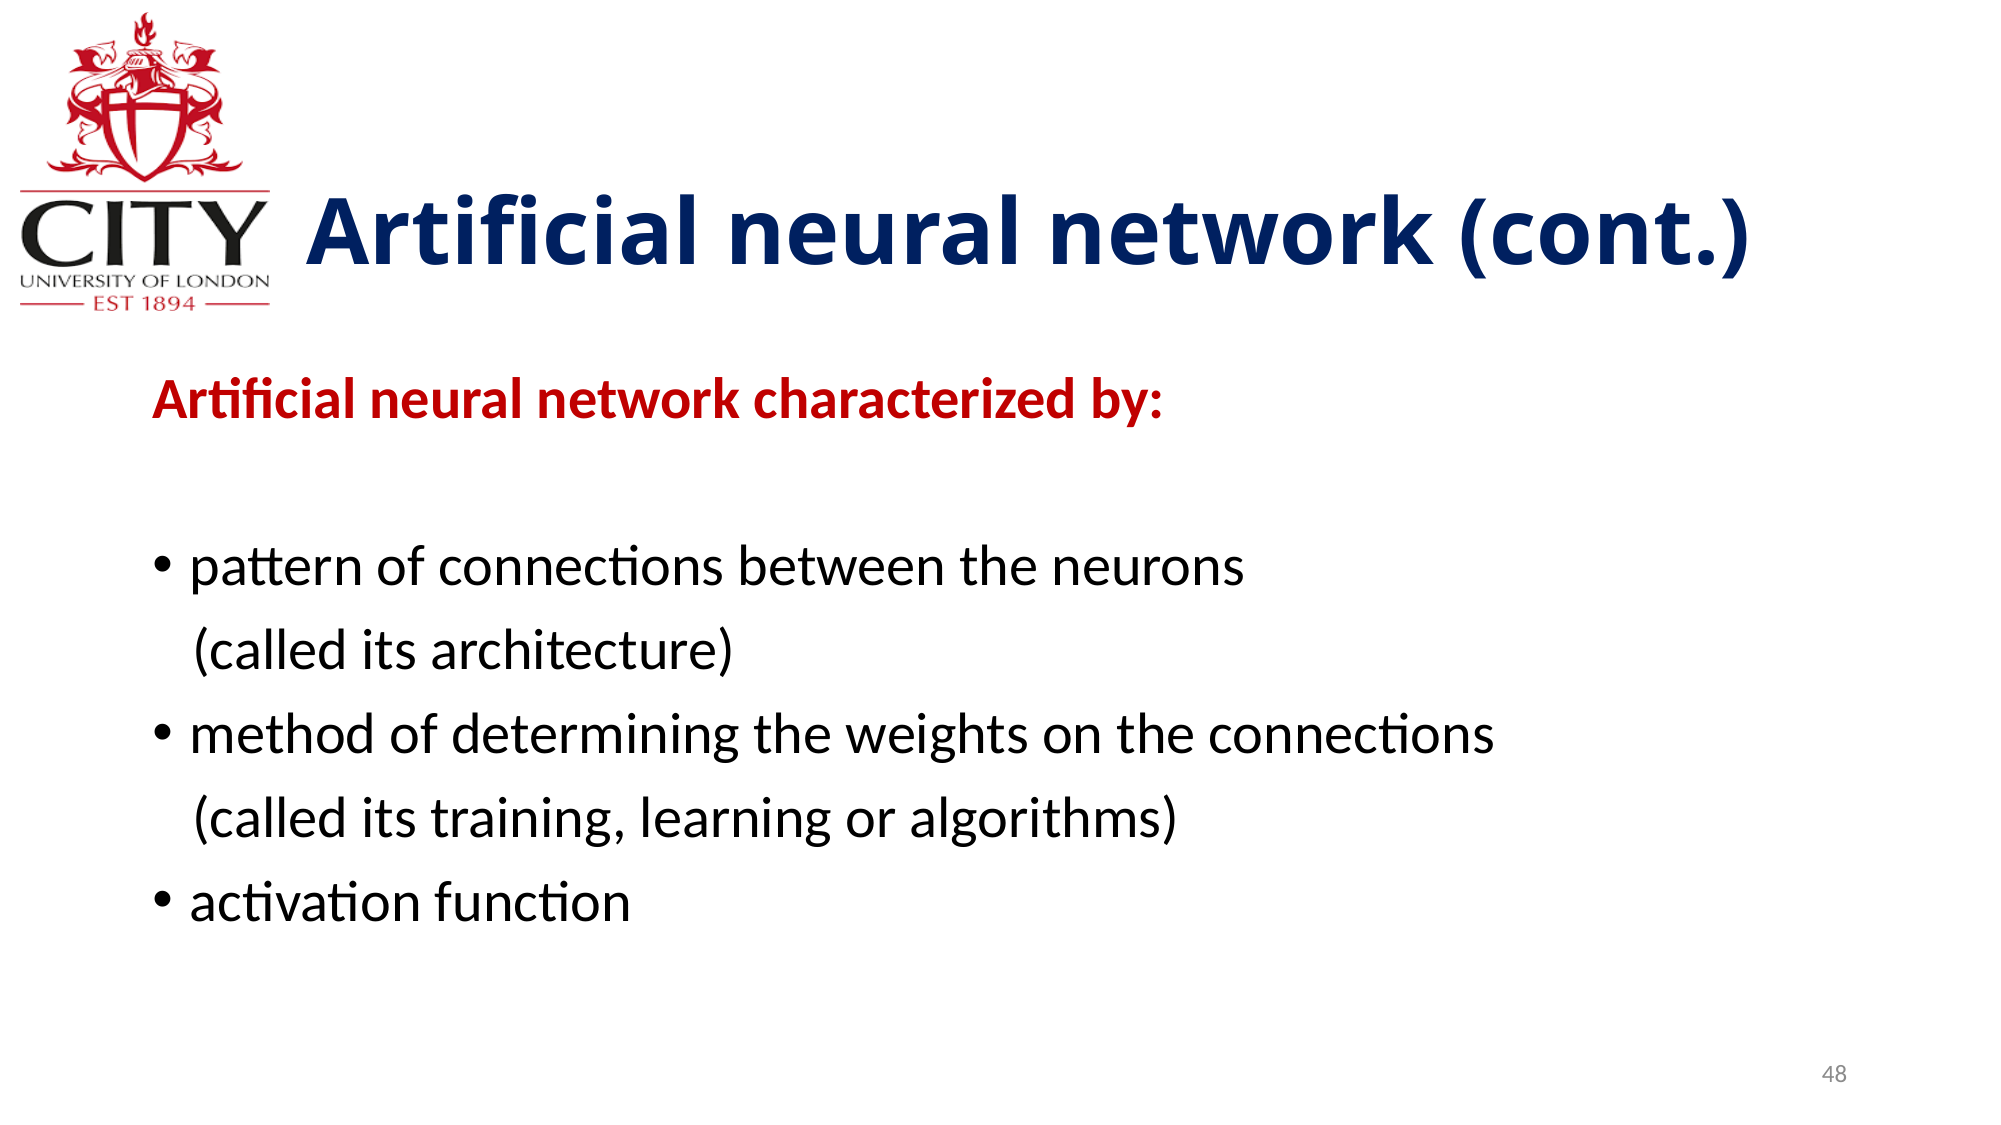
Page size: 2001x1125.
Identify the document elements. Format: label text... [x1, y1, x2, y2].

title Artificial neural network (cont.) [166, 126, 1892, 344]
picture [19, 12, 270, 311]
slide_number 48 [1412, 1042, 1863, 1103]
list Artificial neural network characterized by: pattern of connections between the neurons (called its architecture) method of determining the weights on the connections (called its training, learning or algorithms) activation function [137, 360, 1863, 1053]
